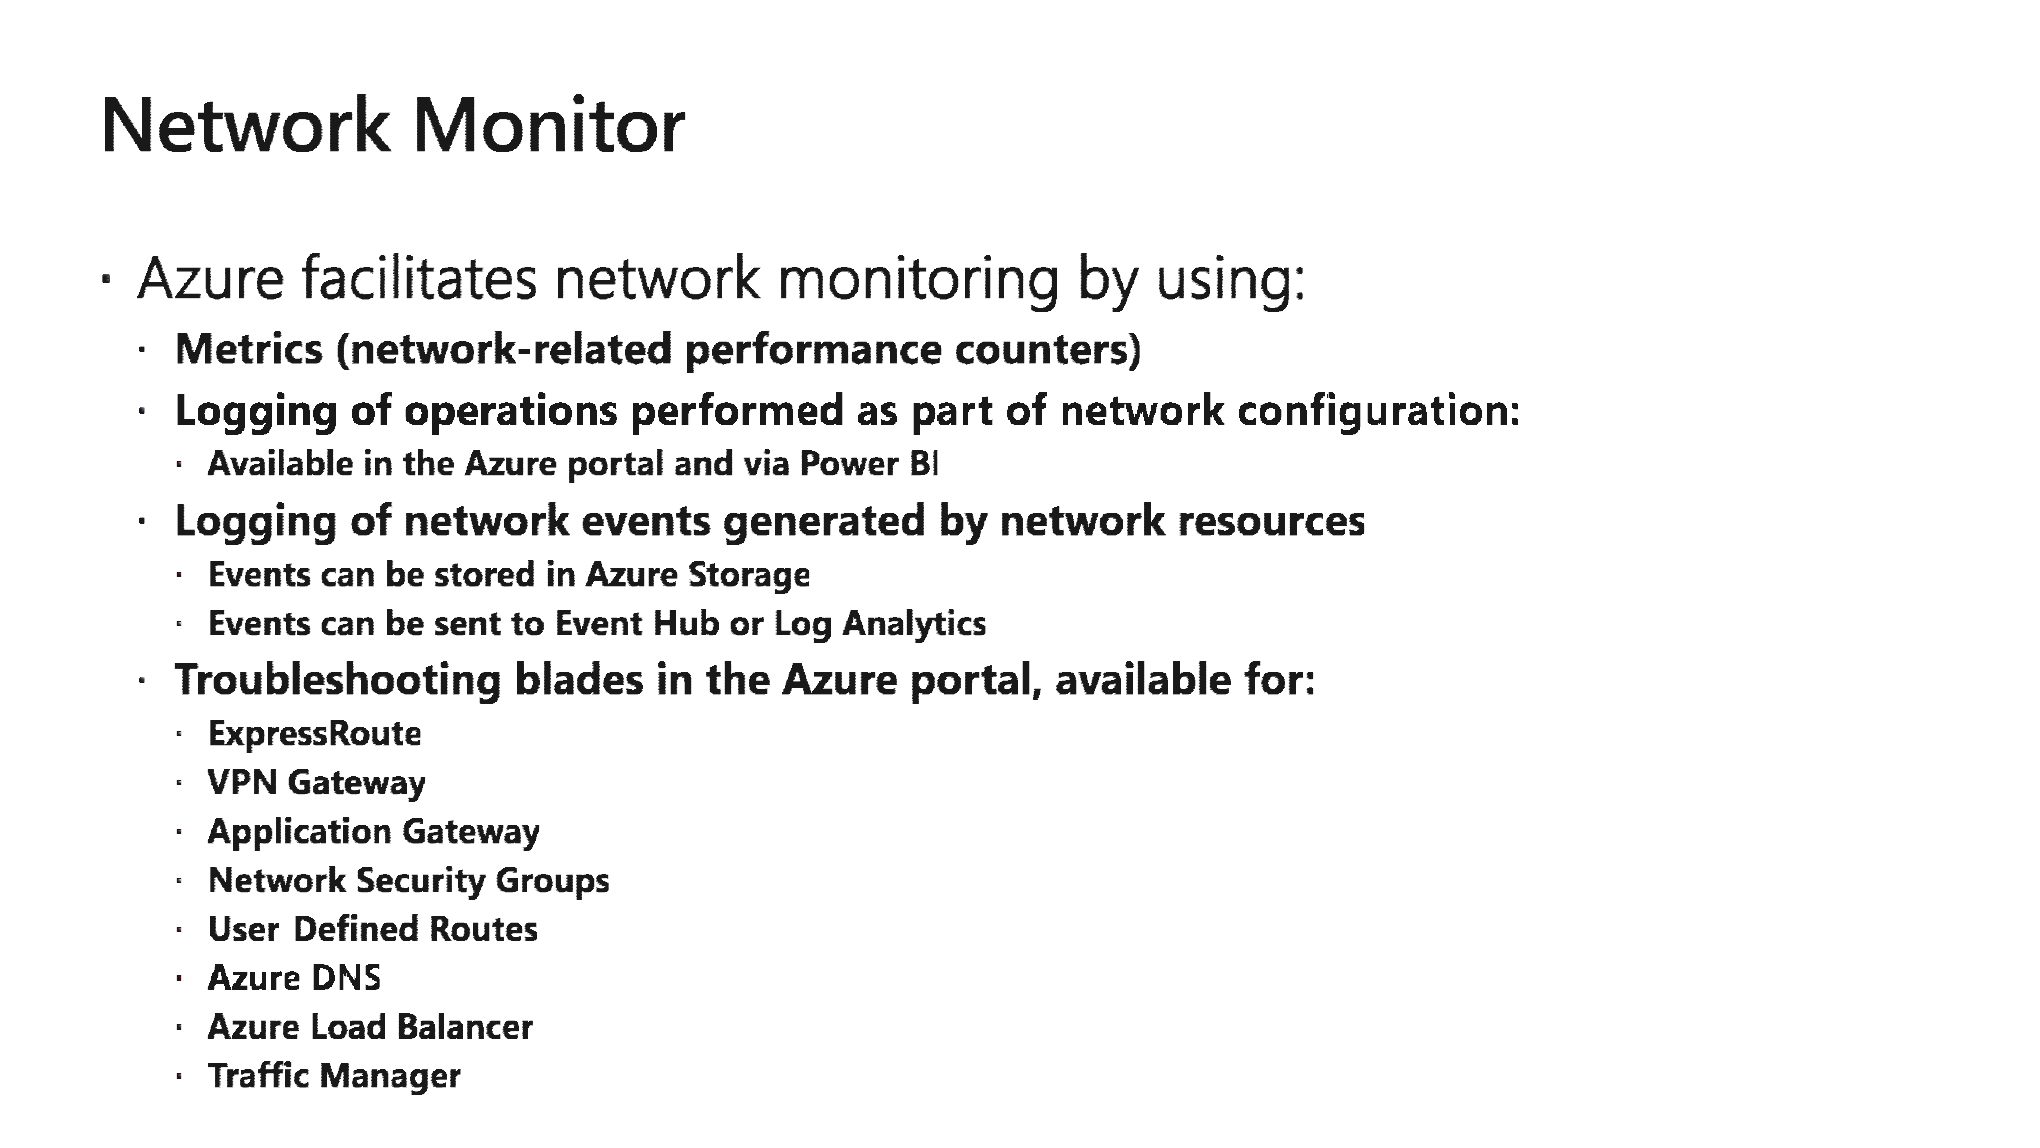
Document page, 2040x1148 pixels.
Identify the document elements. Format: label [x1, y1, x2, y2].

text_box [518, 349, 530, 355]
text_box [535, 331, 1140, 373]
text_box [210, 720, 421, 753]
text_box [208, 1061, 461, 1096]
text_box [207, 817, 540, 851]
text_box [281, 929, 291, 934]
text_box [102, 274, 110, 283]
text_box [139, 407, 145, 414]
text_box [139, 517, 145, 524]
text_box [174, 661, 1314, 704]
text_box [177, 392, 1518, 435]
text_box [177, 502, 1365, 545]
text_box [295, 914, 537, 941]
text_box [207, 964, 380, 990]
text_box [210, 916, 279, 941]
text_box [207, 1013, 533, 1039]
text_box [139, 346, 145, 353]
text_box [207, 769, 426, 802]
text_box [210, 609, 986, 643]
text_box [210, 866, 609, 900]
text_box [210, 560, 810, 594]
text_box [105, 94, 686, 152]
text_box [137, 253, 1303, 312]
text_box [177, 331, 516, 370]
text_box [207, 449, 938, 483]
